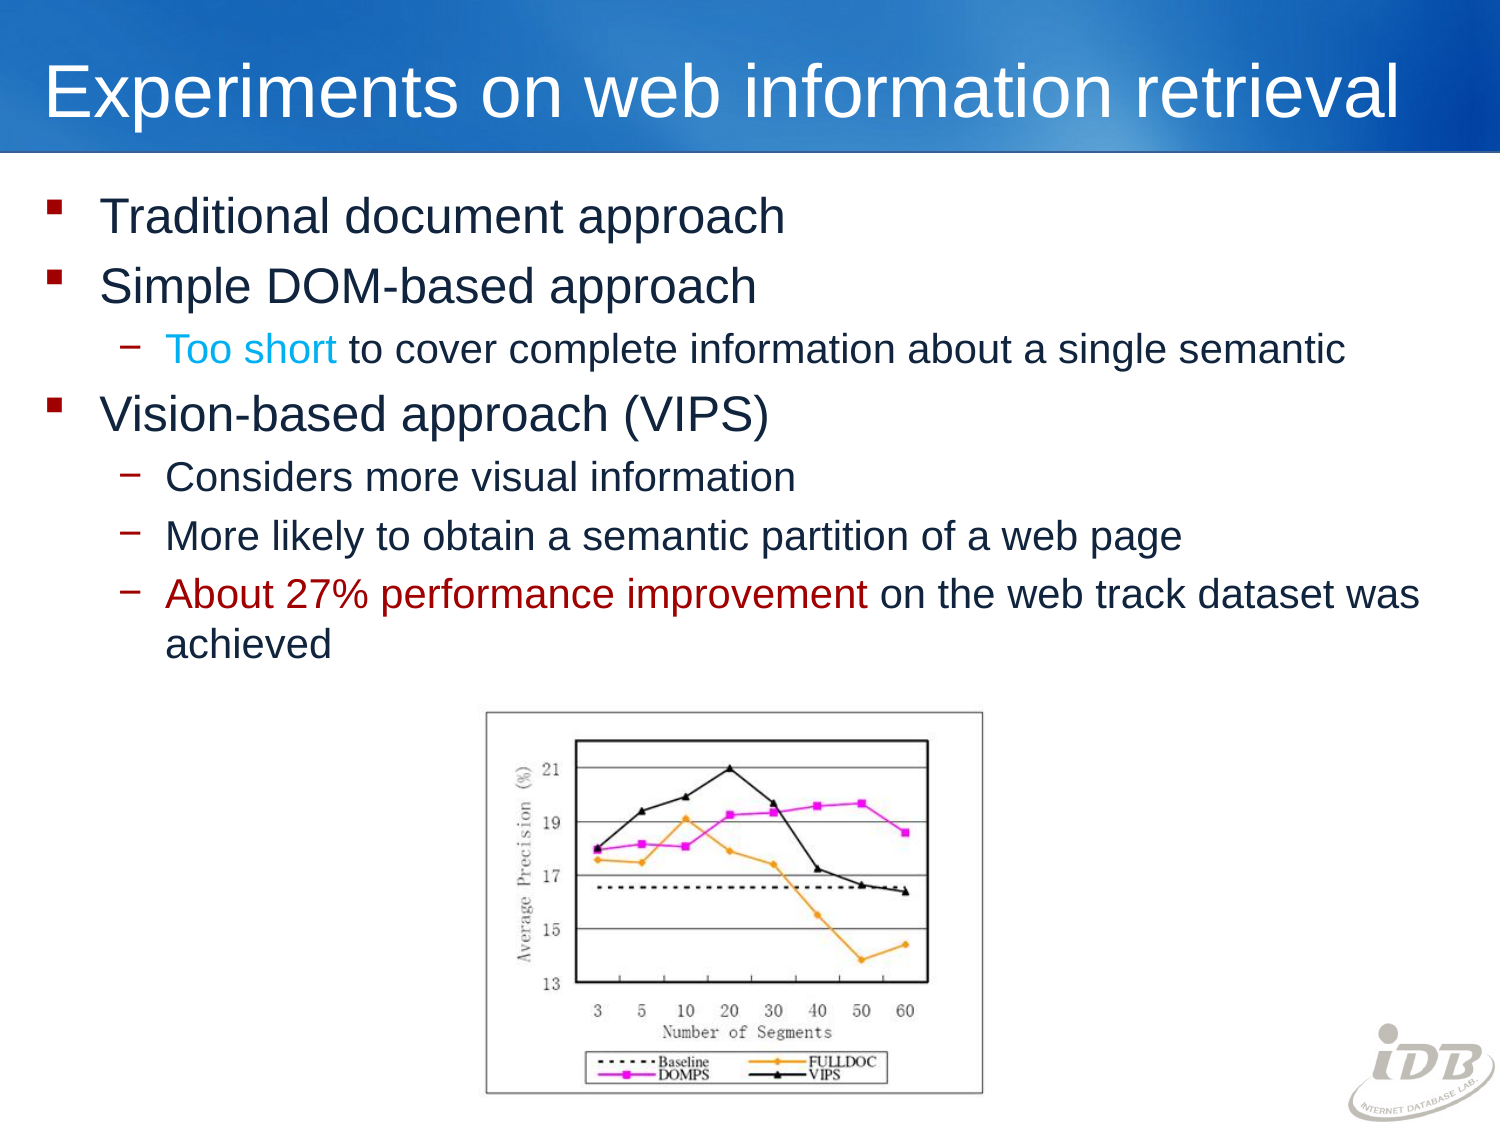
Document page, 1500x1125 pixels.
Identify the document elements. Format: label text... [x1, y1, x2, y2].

picture [0, 153, 1500, 1125]
list Traditional document approach Simple DOM-based approach Too short to cover complete information about a single semantic Vision-based approach (VIPS) Considers more visual information More likely to obtain a semantic partition of a web page About 27% performance improvement on the web track dataset was achieved [28, 175, 1472, 1067]
title Experiments on web information retrieval [28, 23, 1472, 153]
picture [0, 0, 1500, 151]
